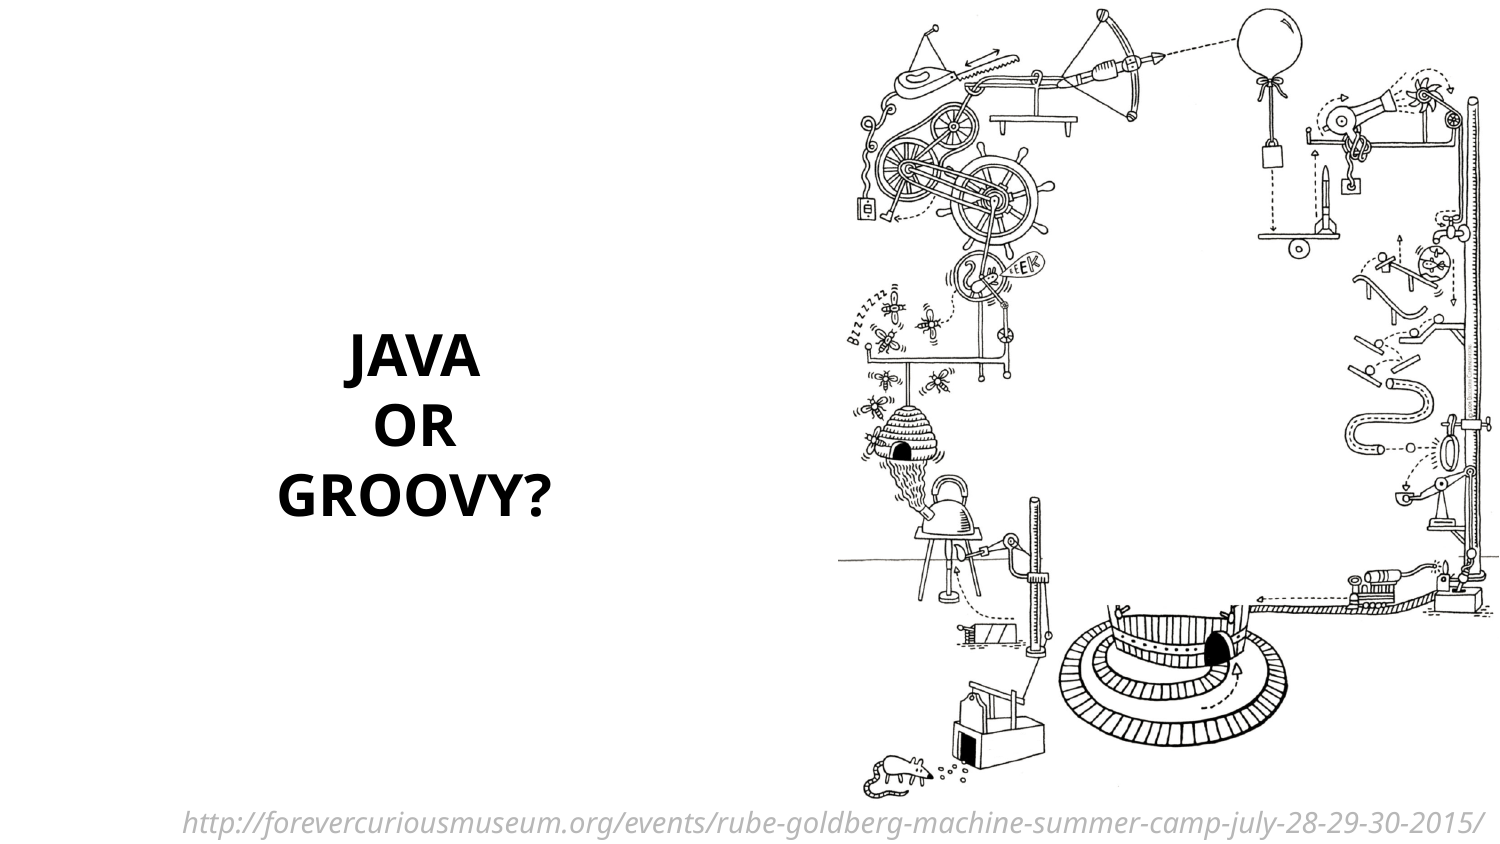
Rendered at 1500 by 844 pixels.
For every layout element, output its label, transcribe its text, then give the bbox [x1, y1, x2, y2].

title JAVA OR GROOVY? [0, 303, 823, 541]
picture [828, 0, 1500, 809]
text_box http://forevercuriousmuseum.org/events/rube-goldberg-machine-summer-camp-july-28-29-30-2015/ [134, 800, 1500, 844]
